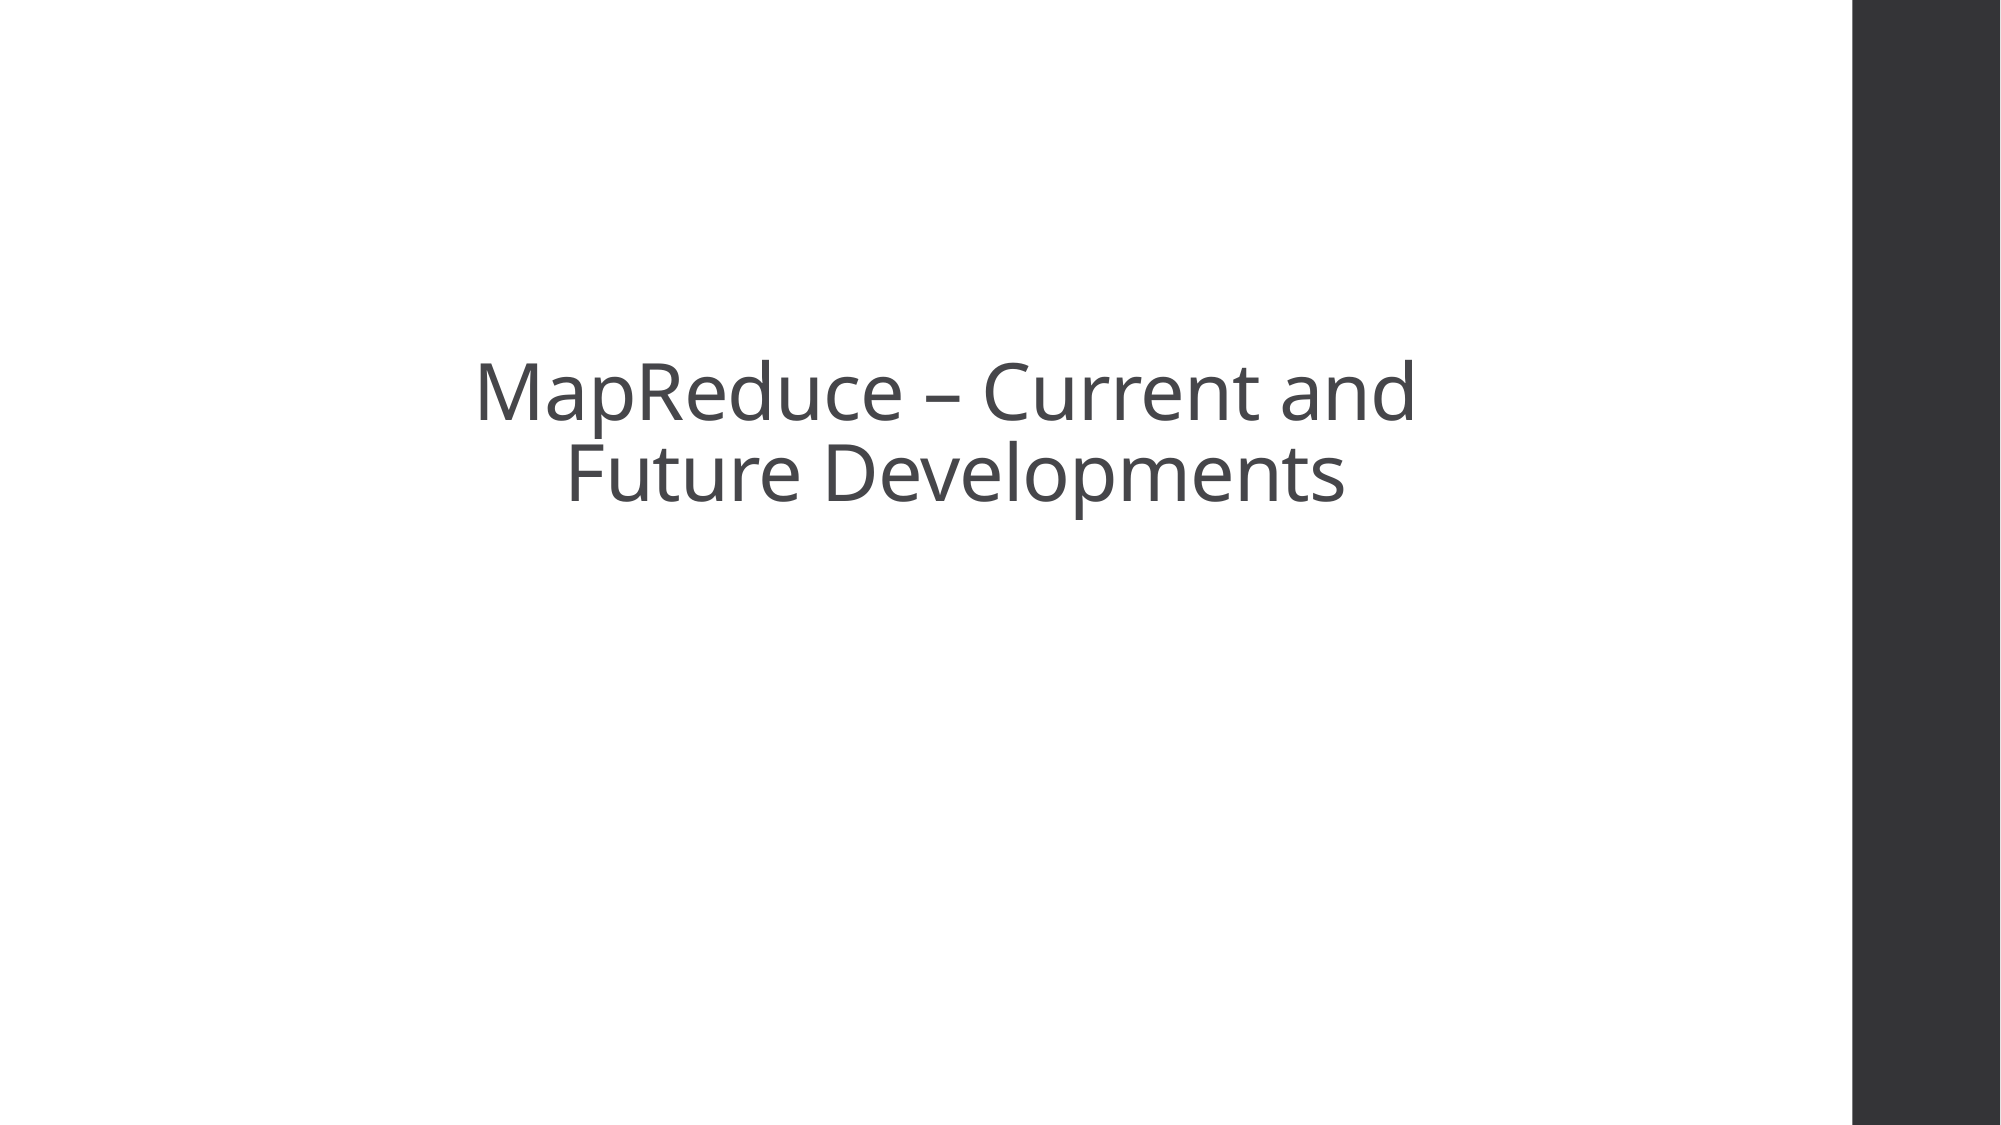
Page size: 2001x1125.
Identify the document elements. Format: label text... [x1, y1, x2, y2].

title MapReduce – Current and Future Developments [103, 118, 1808, 755]
